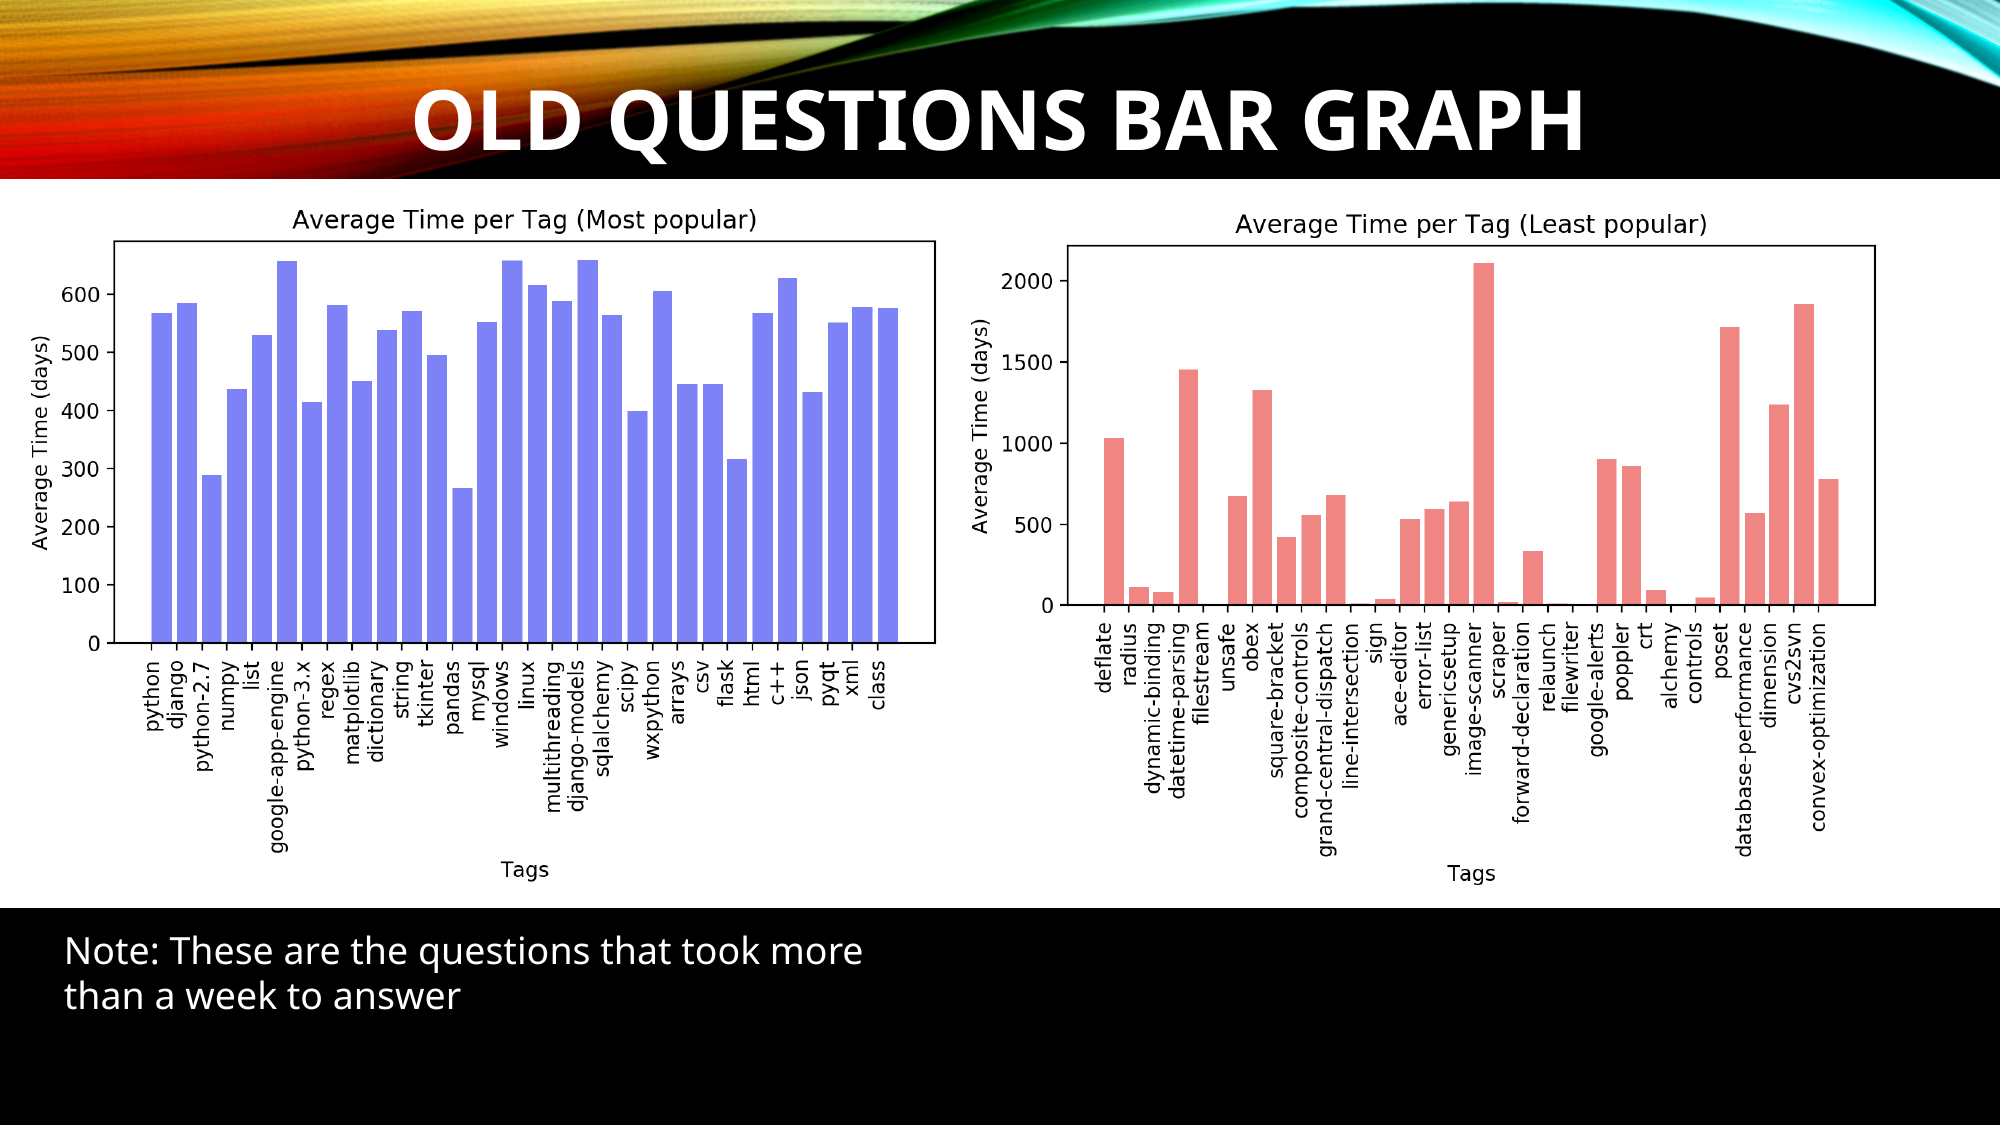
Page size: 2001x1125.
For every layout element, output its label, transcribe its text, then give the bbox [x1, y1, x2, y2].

picture [0, 0, 2000, 908]
title Old Questions Bar Graph [293, 17, 1706, 179]
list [0, 179, 937, 908]
text_box Note: These are the questions that took more than a week to answer [49, 919, 938, 1025]
